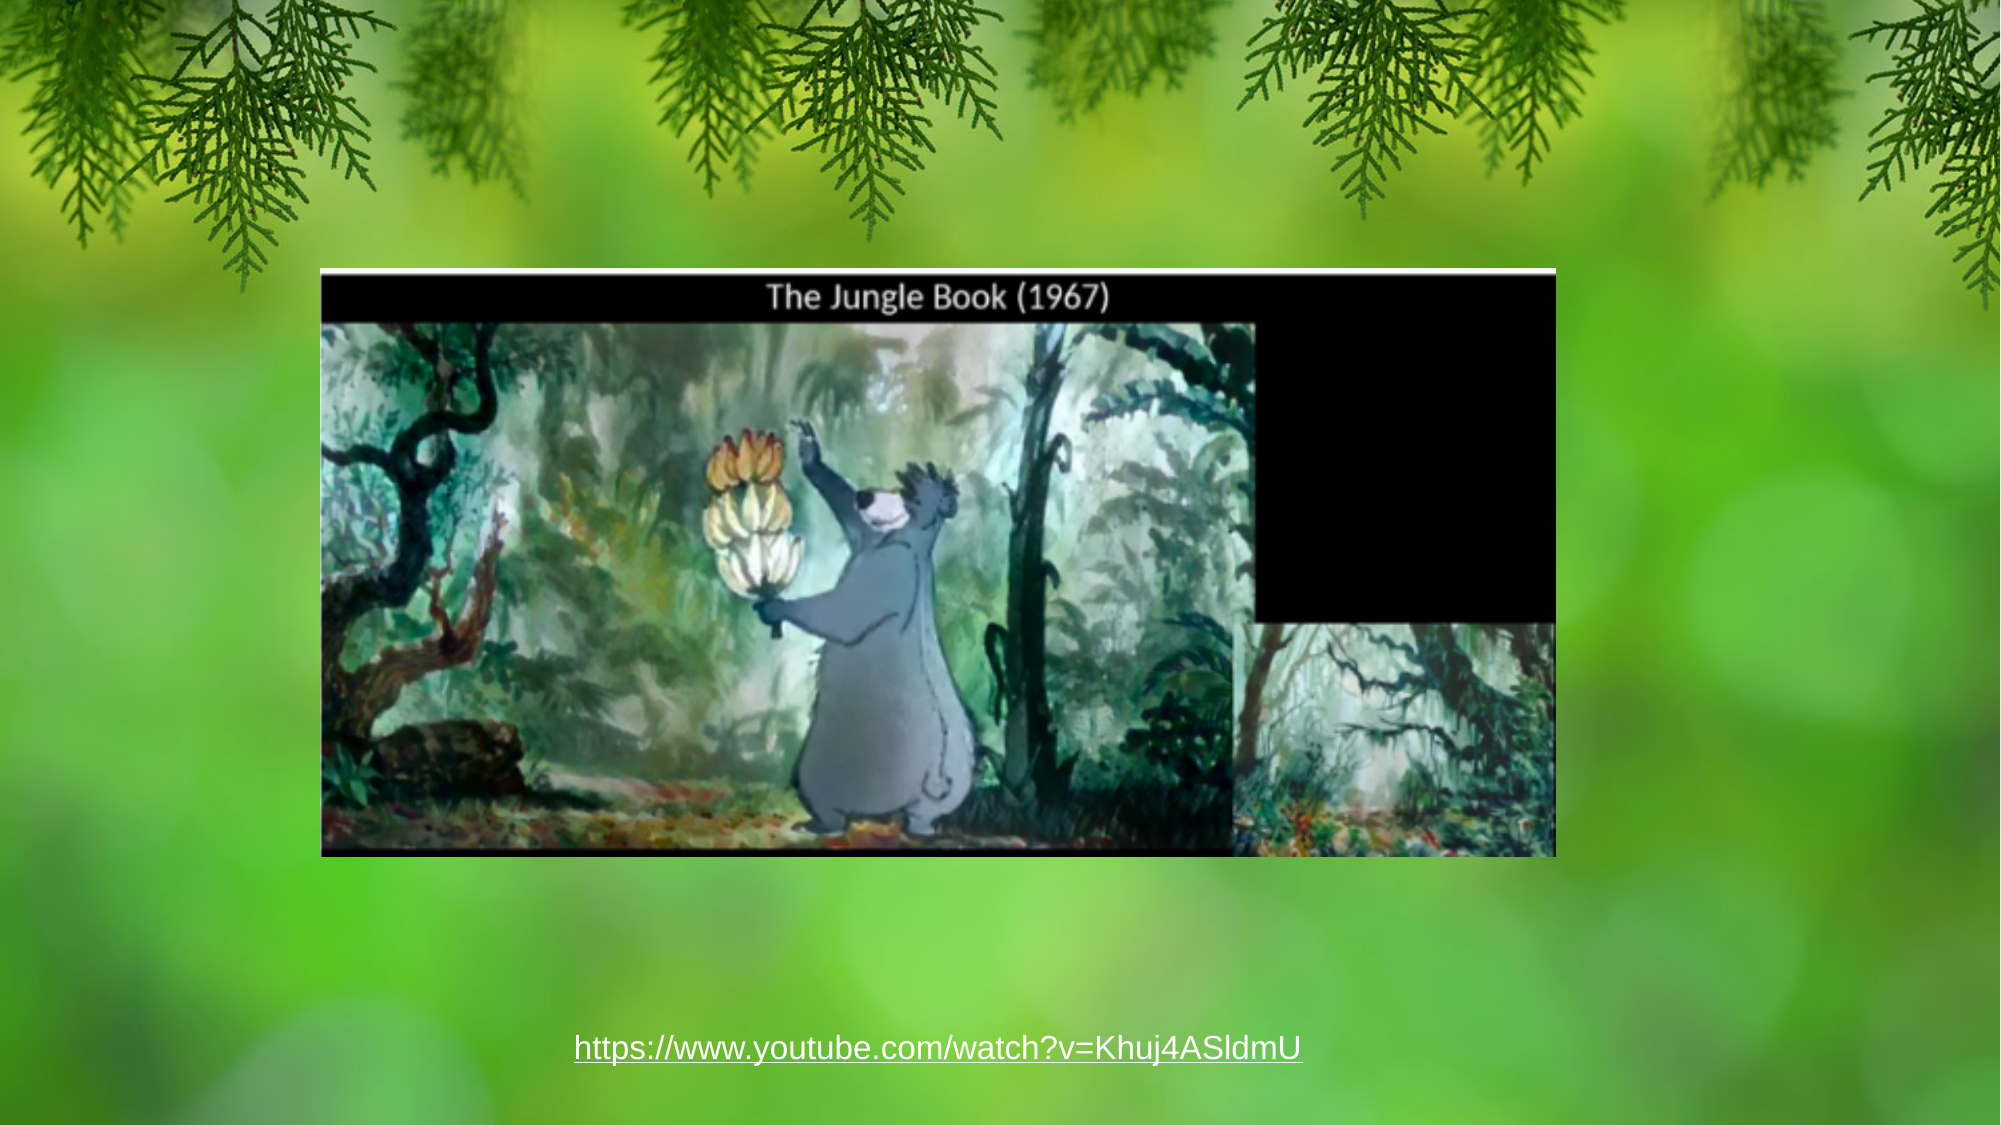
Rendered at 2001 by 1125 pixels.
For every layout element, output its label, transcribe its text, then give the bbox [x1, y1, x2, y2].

text_box https://www.youtube.com/watch?v=Khuj4ASldmU [280, 1018, 1596, 1074]
picture [0, 0, 2001, 1125]
